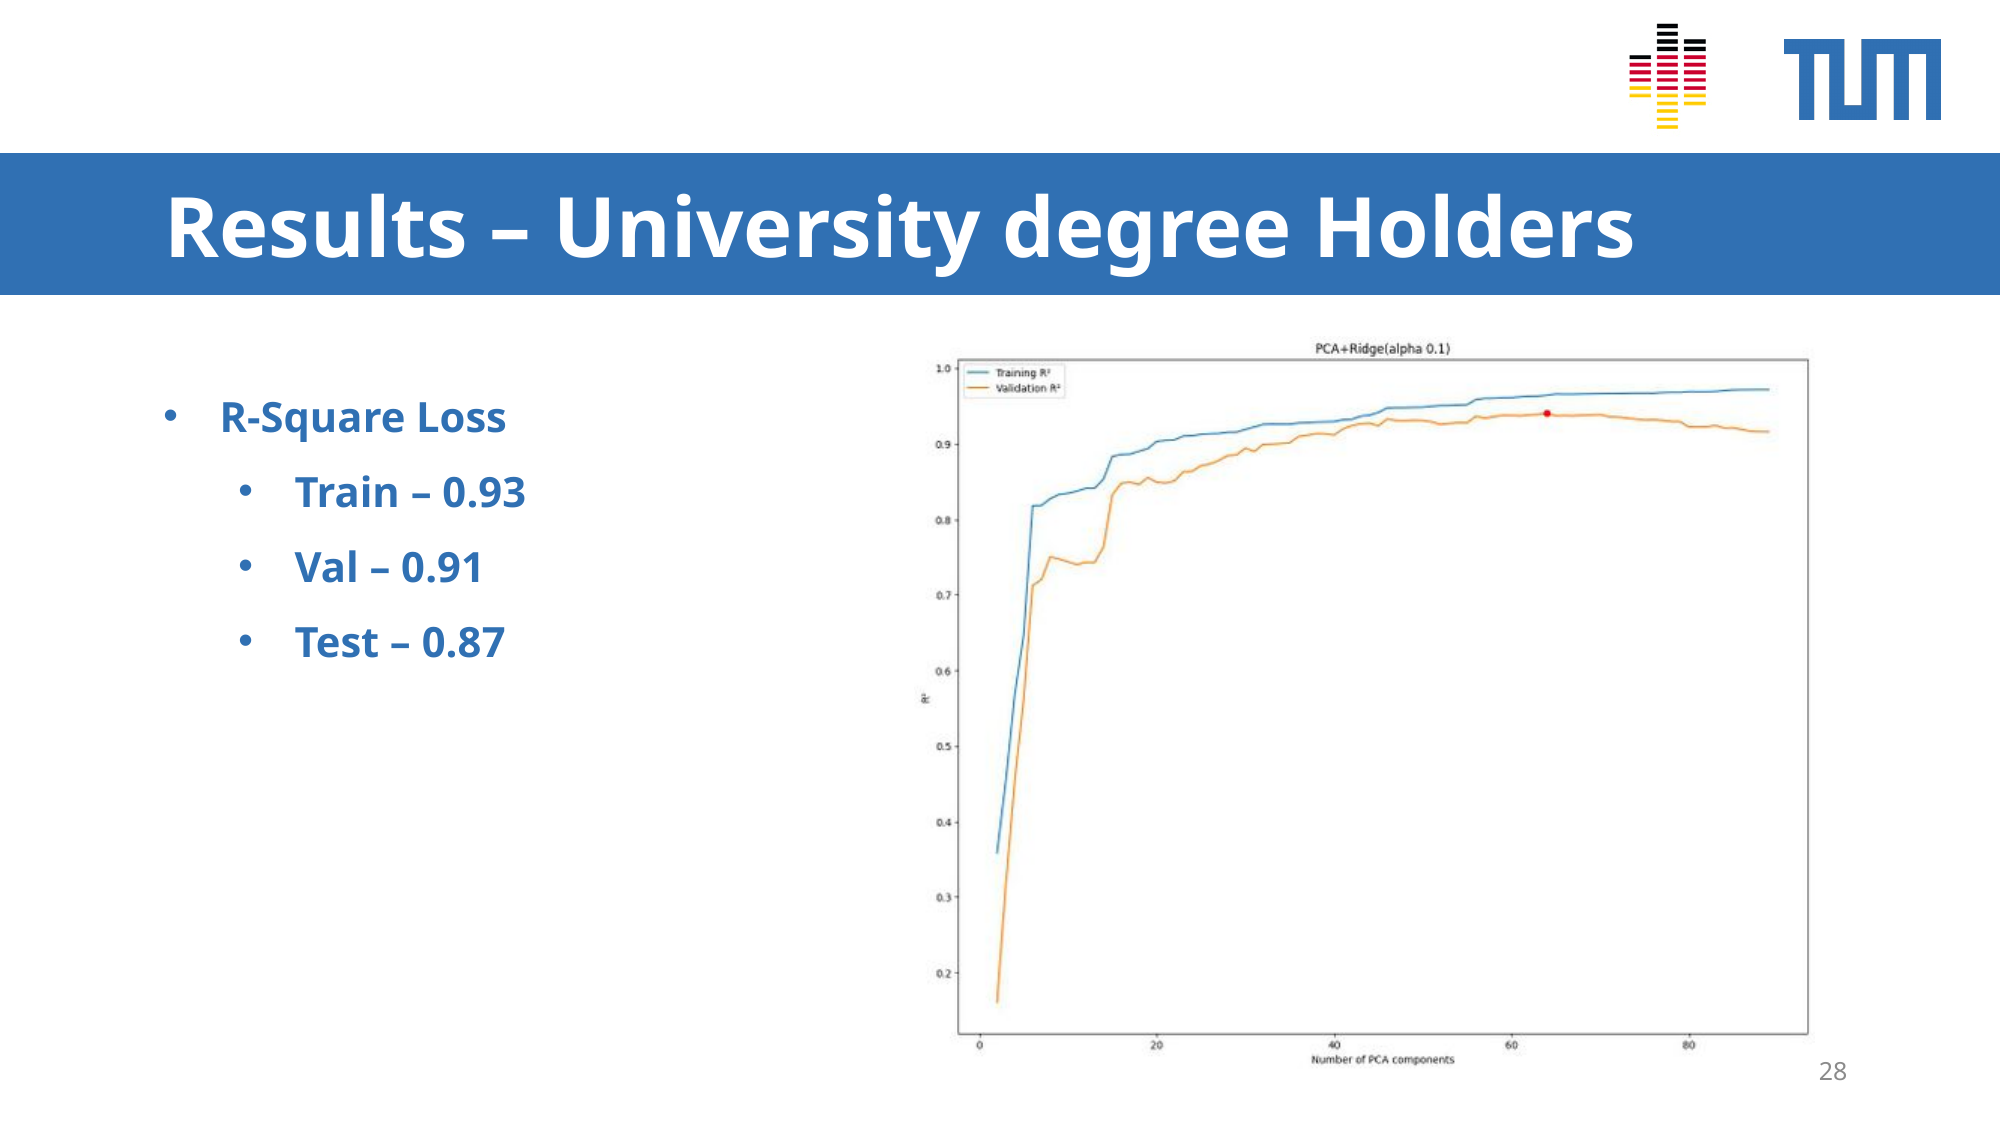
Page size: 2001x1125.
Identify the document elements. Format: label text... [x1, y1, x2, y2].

picture [914, 336, 1815, 1073]
text_box R-Square Loss Train – 0.93 Val – 0.91 Test – 0.87 [148, 358, 899, 749]
slide_number 28 [1412, 1042, 1863, 1103]
picture [1628, 22, 1712, 137]
text_box Results – University degree Holders [0, 153, 2000, 295]
picture [1784, 39, 1941, 120]
